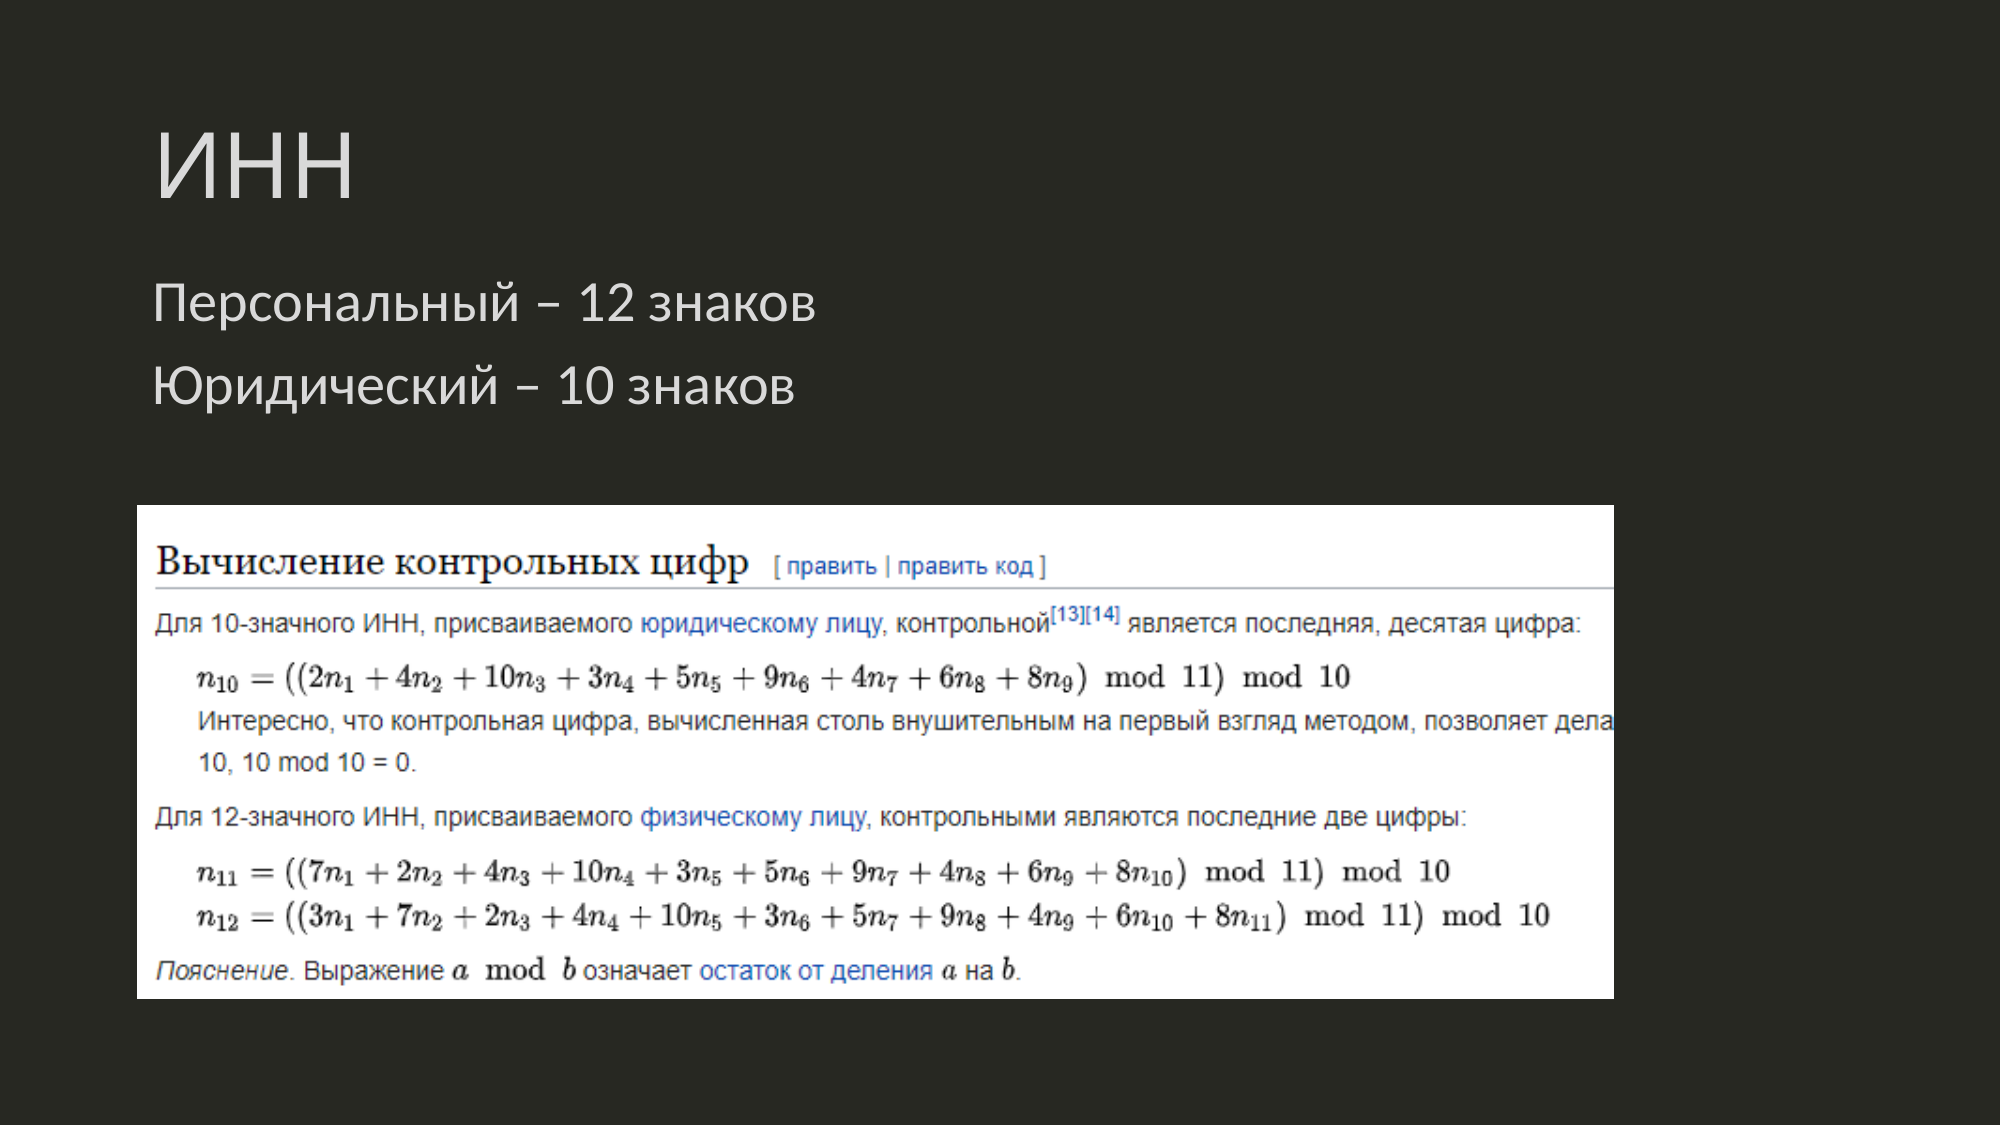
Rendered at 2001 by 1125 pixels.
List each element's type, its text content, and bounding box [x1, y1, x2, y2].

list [137, 505, 1614, 1000]
text_box Персональный – 12 знаков Юридический – 10 знаков [137, 263, 1078, 505]
title ИНН [137, 59, 1863, 278]
